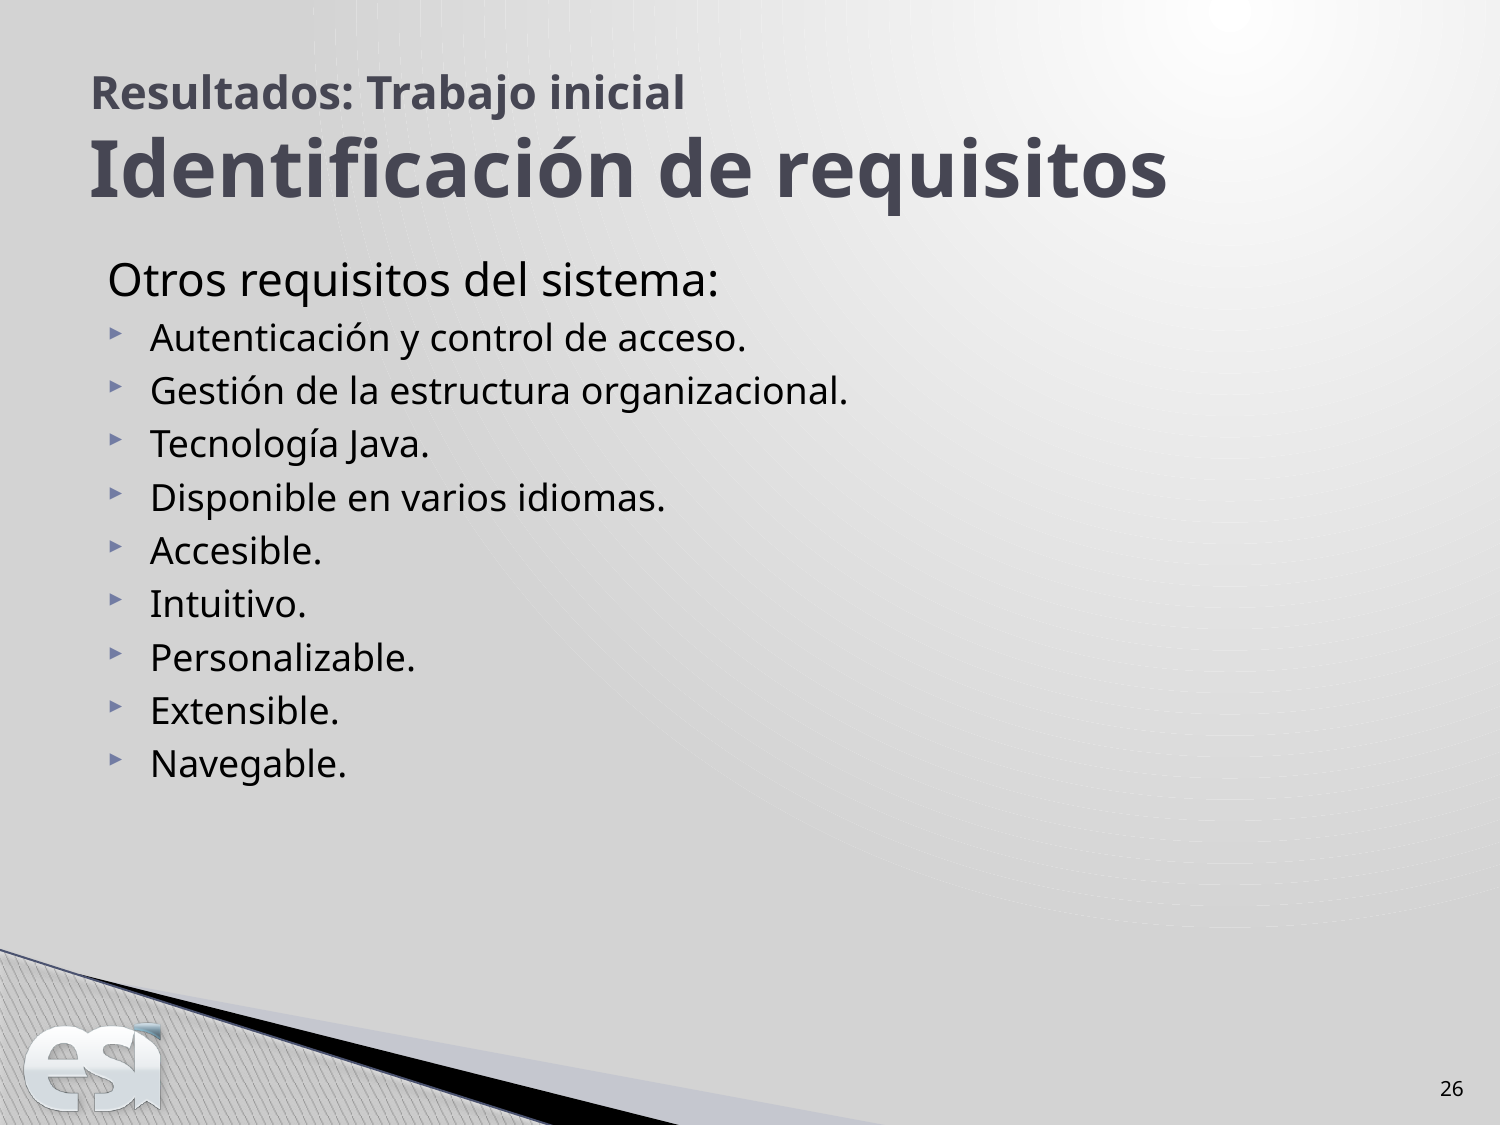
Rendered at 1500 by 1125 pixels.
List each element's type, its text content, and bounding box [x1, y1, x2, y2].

title Resultados: Trabajo inicial Identificación de requisitos [75, 45, 1425, 233]
slide_number 26 [1418, 1051, 1479, 1112]
picture [17, 1017, 172, 1116]
list Otros requisitos del sistema: Autenticación y control de acceso. Gestión de la estructura organizacional. Tecnología Java. Disponible en varios idiomas. Accesible. Intuitivo. Personalizable. Extensible. Navegable. [75, 243, 1425, 986]
